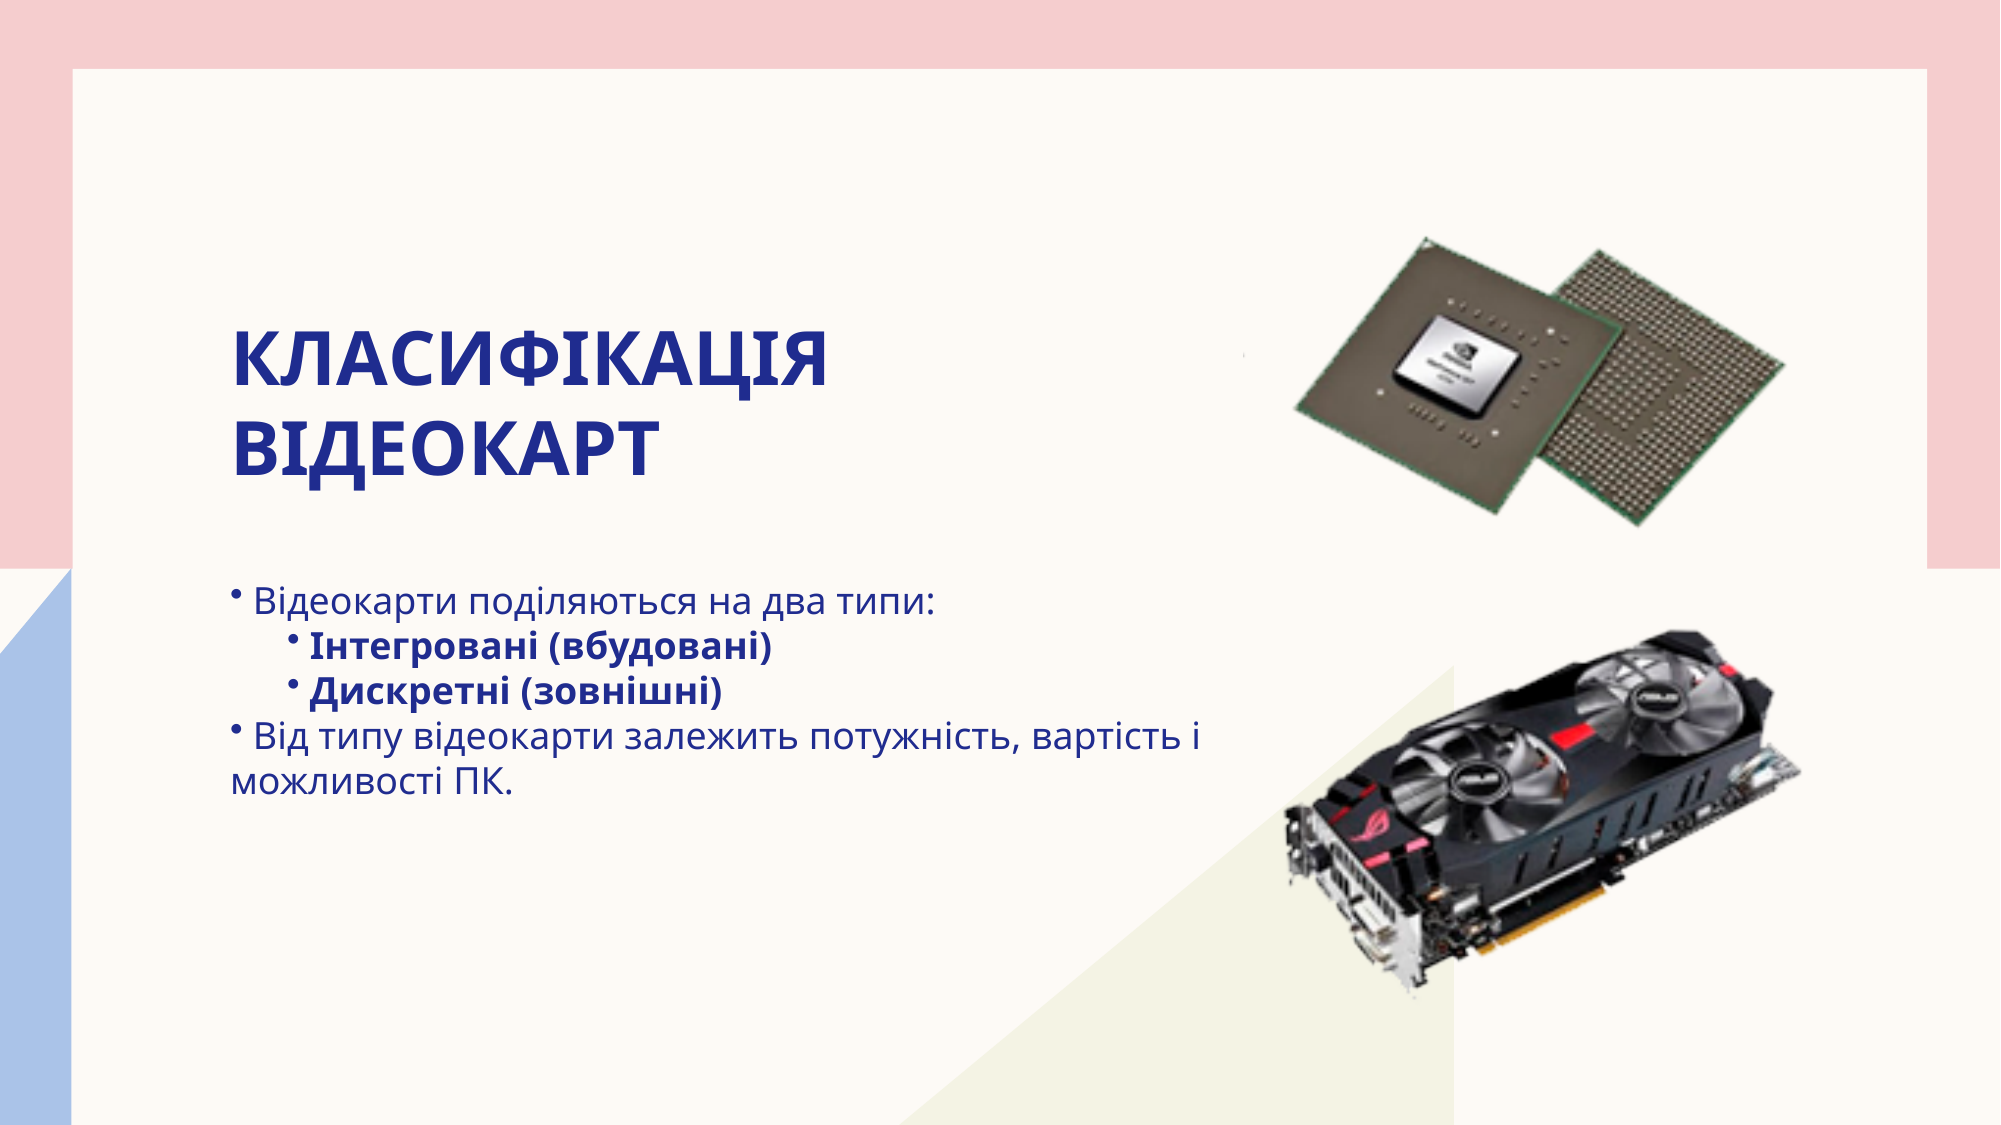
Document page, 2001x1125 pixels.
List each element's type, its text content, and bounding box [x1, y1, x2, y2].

picture [1243, 0, 1832, 1125]
list Відеокарти поділяються на два типи: Інтегровані (вбудовані) Дискретні (зовнішні) Від типу відеокарти залежить потужність, вартість і можливості ПК. [215, 362, 1243, 1016]
title Класифікація відеокарт [215, 81, 1048, 362]
